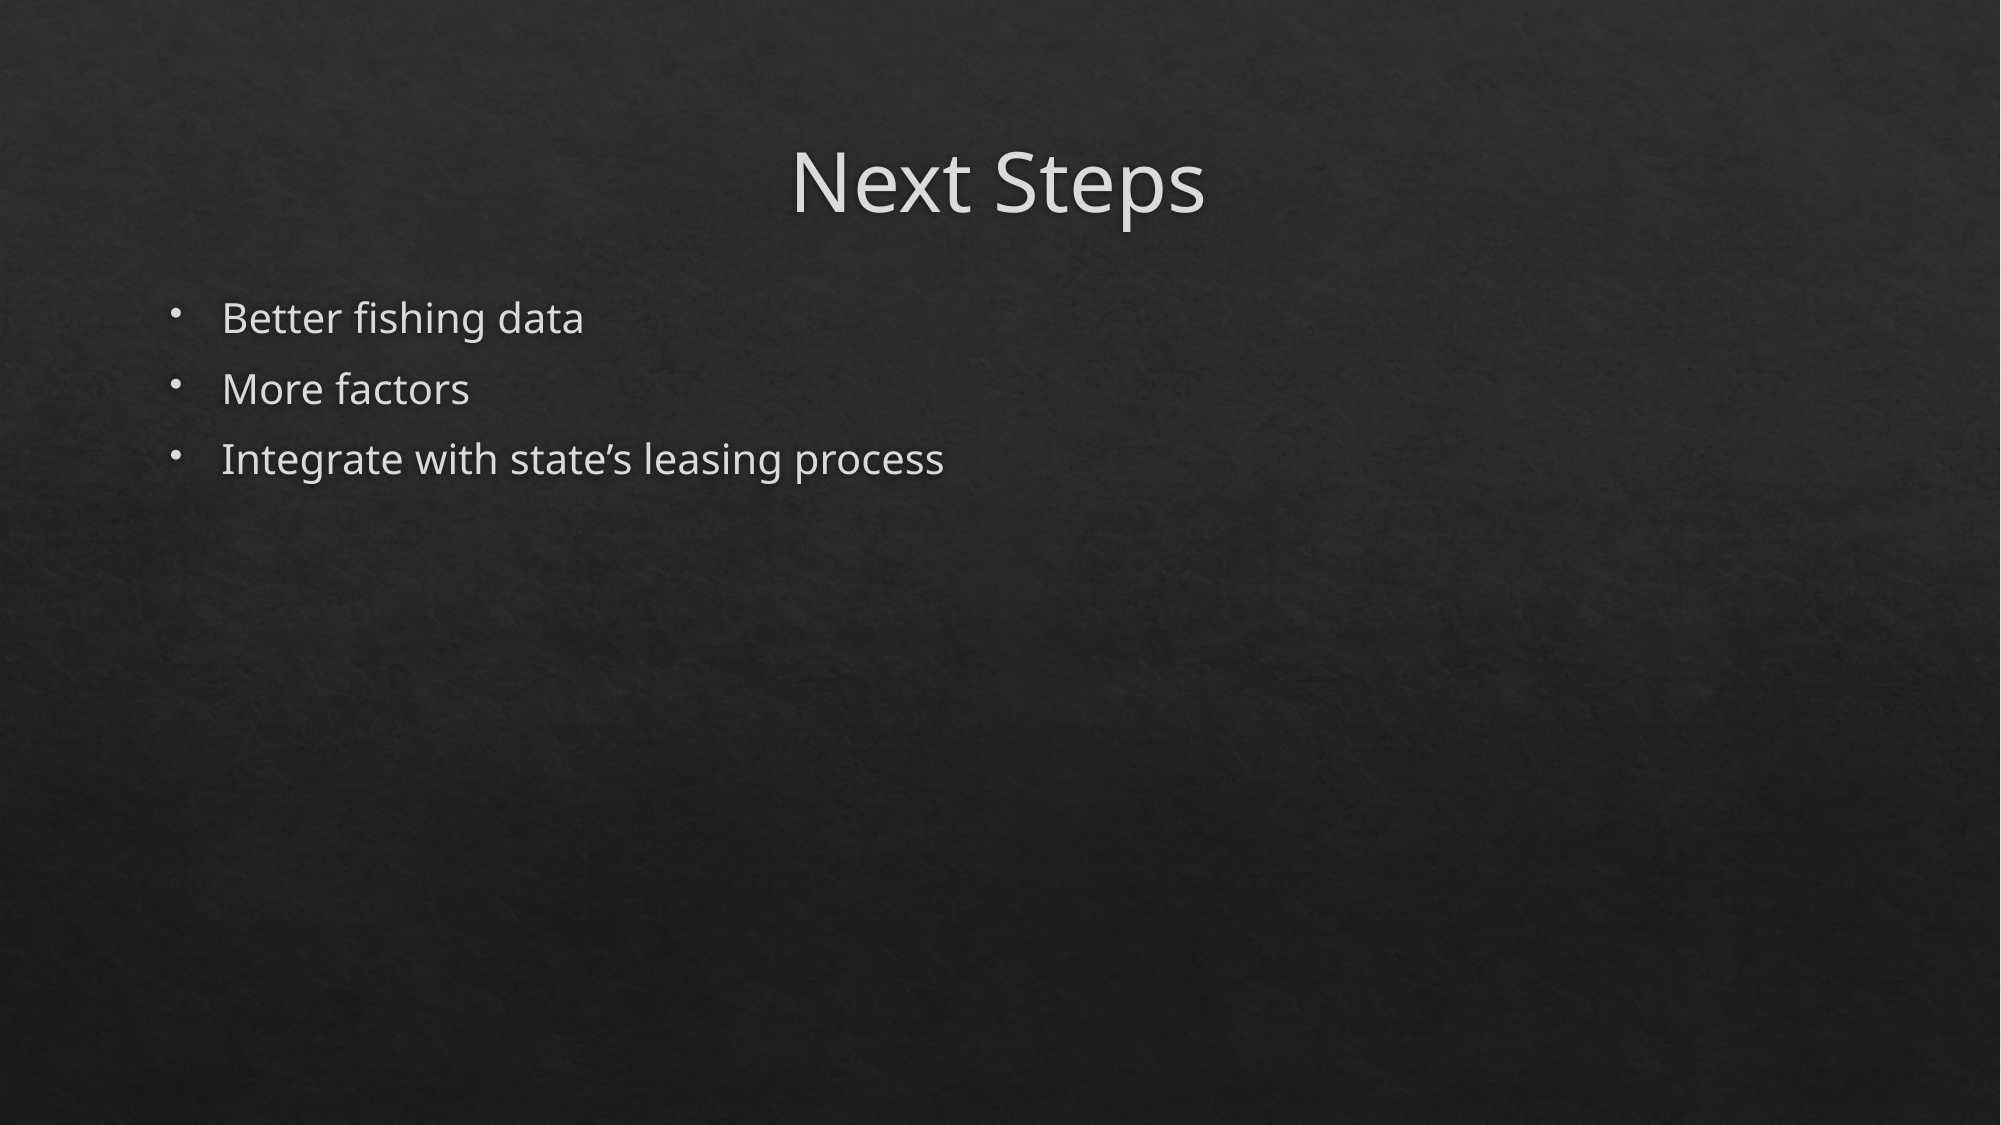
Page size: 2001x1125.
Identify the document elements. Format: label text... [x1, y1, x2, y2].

title Next Steps [149, 99, 1849, 260]
list Better fishing data More factors Integrate with state’s leasing process [149, 284, 1849, 950]
